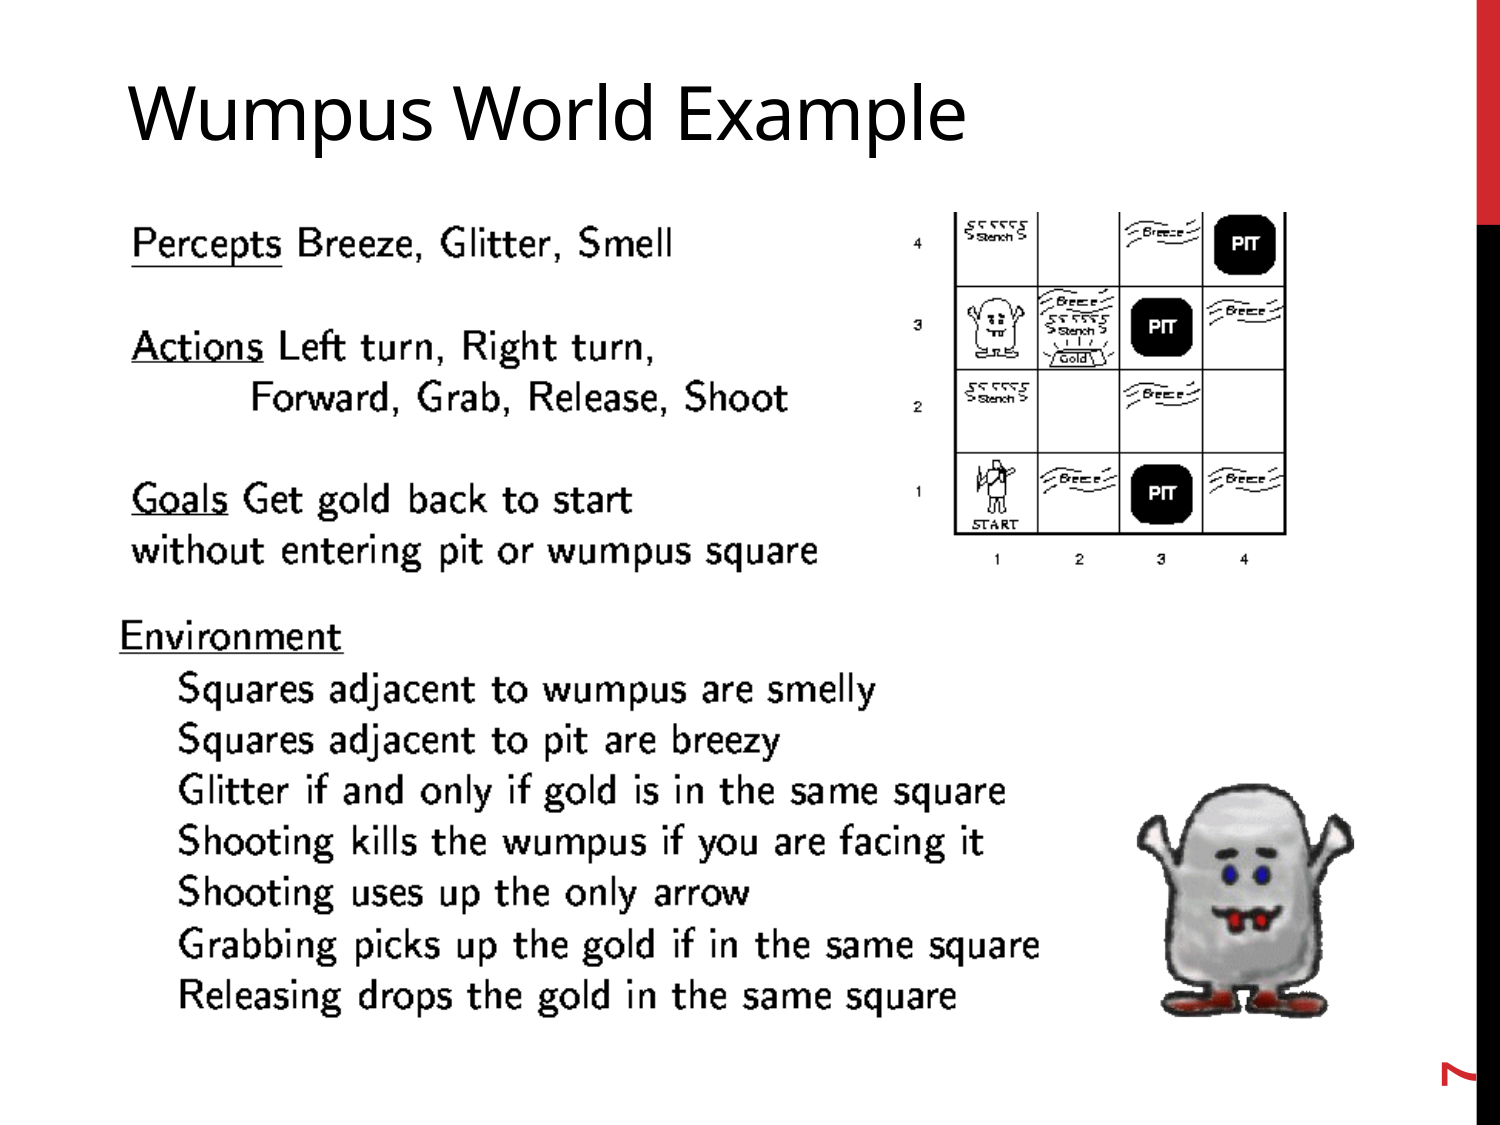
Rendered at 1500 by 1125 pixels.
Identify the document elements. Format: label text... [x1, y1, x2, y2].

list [1111, 749, 1390, 1052]
title Wumpus World Example [112, 25, 1300, 163]
picture [86, 211, 1313, 1064]
text_box 7 [1418, 887, 1479, 1104]
